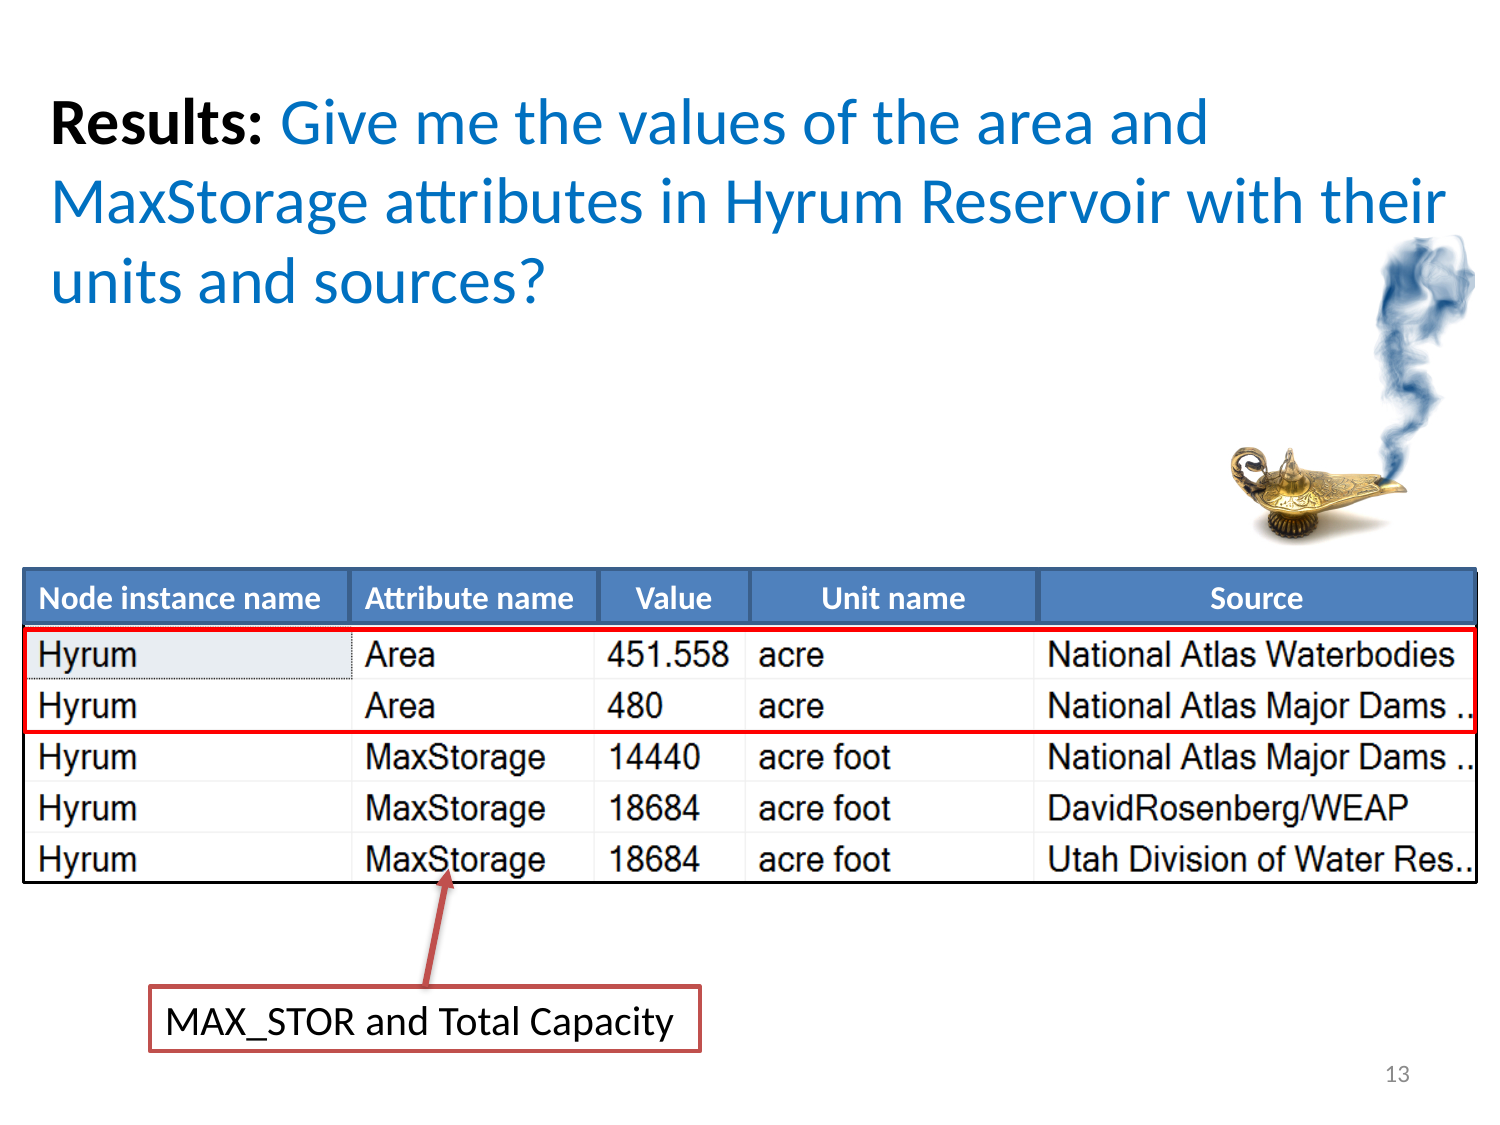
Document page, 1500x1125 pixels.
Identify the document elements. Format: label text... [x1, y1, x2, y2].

text_box MAX_STOR and Total Capacity [148, 984, 702, 1053]
text_box Source [1037, 567, 1197, 572]
picture [1202, 202, 1476, 570]
text_box Attribute name [348, 567, 596, 572]
text_box Value [596, 567, 748, 572]
picture [24, 573, 1476, 882]
text_box Unit name [748, 567, 1037, 572]
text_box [424, 868, 449, 987]
text_box Node instance name [22, 567, 348, 574]
slide_number 13 [1074, 1042, 1425, 1103]
title Results: Give me the values of the area and MaxStorage attributes in Hyrum Reservoir with their units and sources? [35, 70, 1481, 325]
